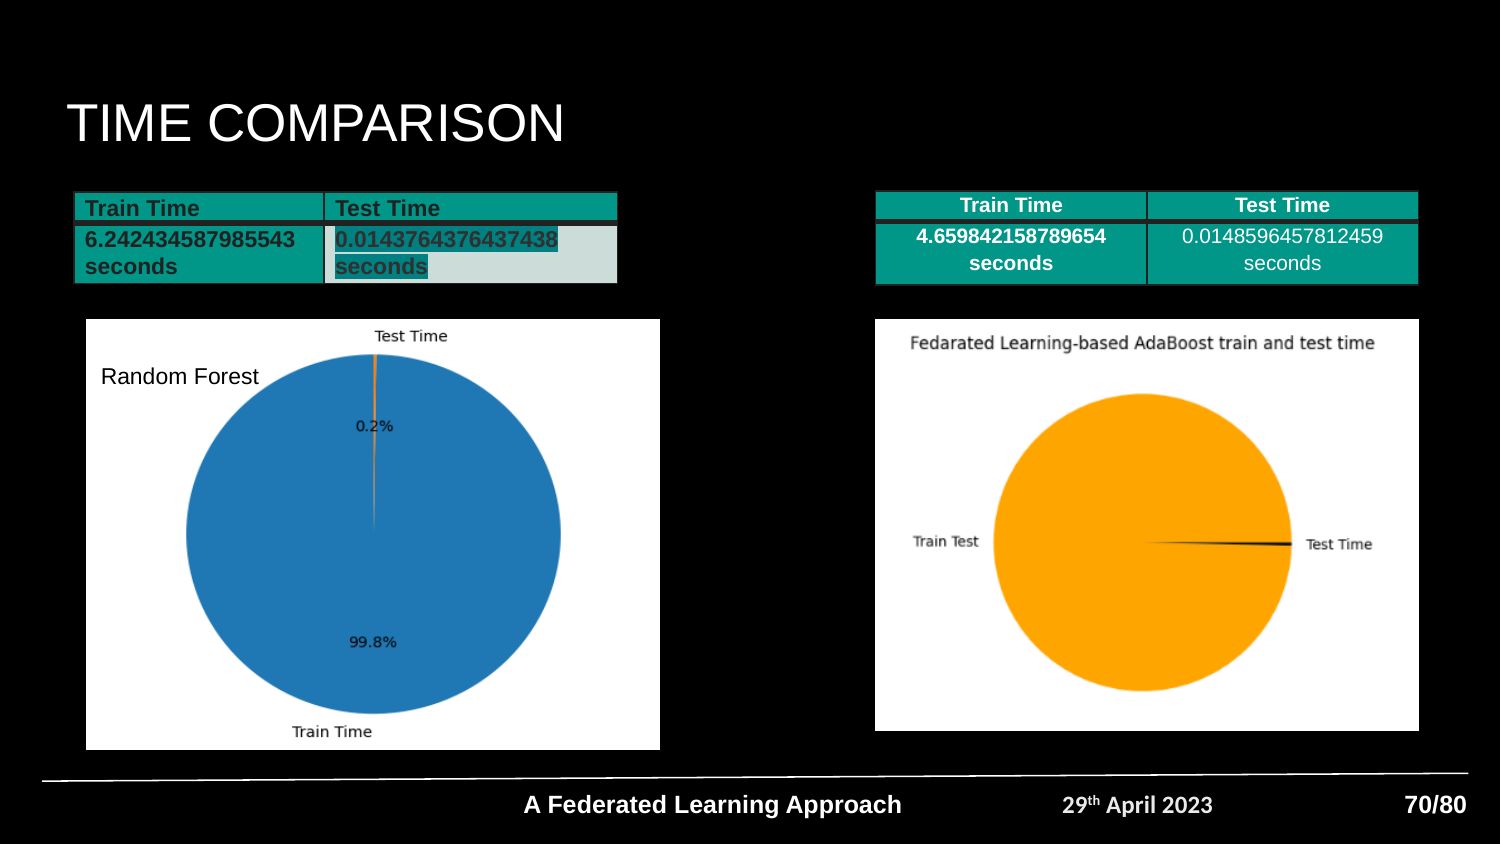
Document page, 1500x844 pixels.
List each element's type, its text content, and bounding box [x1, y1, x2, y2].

text_box A Federated Learning Approach [439, 791, 987, 834]
table_cell 0.0143764376437438 seconds [325, 226, 617, 283]
table_cell 4.659842158789654 seconds [876, 224, 1146, 284]
text_box 70/80 [1389, 773, 1488, 834]
table_cell 6.242434587985543 seconds [75, 226, 323, 283]
table_header Train Time [876, 192, 1146, 219]
title TIME COMPARISON [51, 72, 1449, 167]
table_cell 0.0148596457812459 seconds [1148, 224, 1418, 284]
picture [875, 319, 1419, 731]
text_box 29th April 2023 [1047, 791, 1287, 844]
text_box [41, 773, 1469, 782]
table_header Test Time [1148, 192, 1418, 219]
picture [85, 319, 661, 750]
table_header Test Time [325, 193, 617, 220]
table_header Train Time [75, 193, 323, 220]
